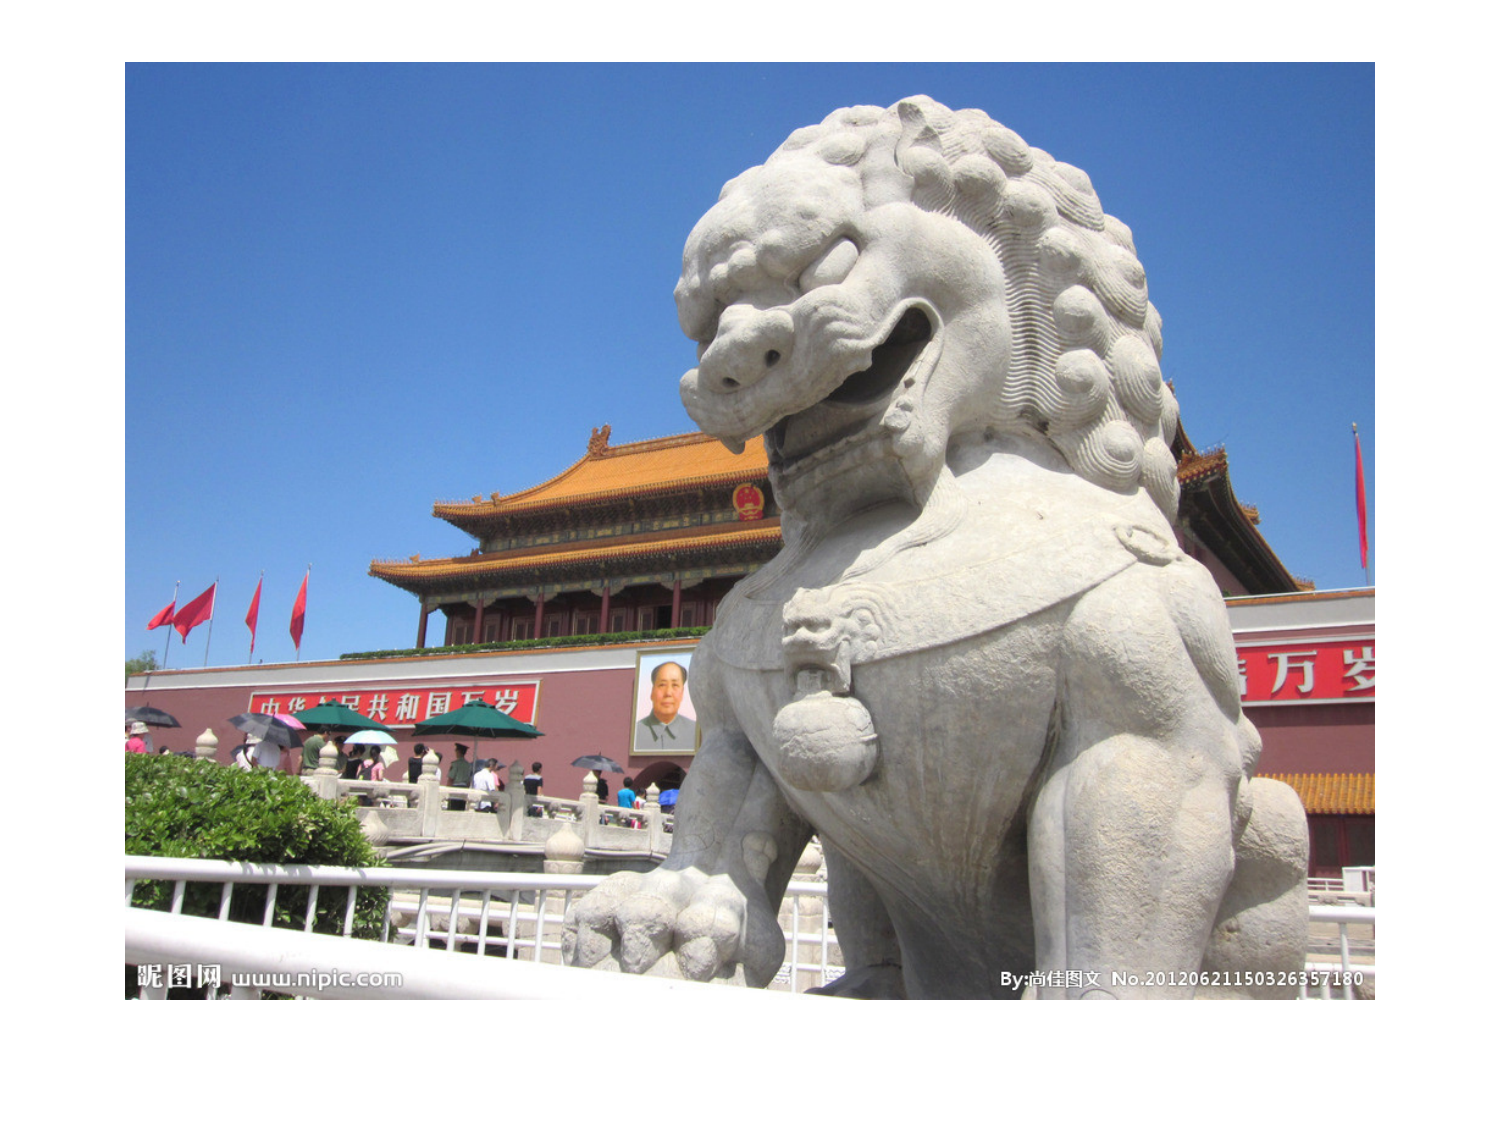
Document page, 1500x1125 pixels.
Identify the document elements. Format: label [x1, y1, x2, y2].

list [124, 62, 1376, 1001]
